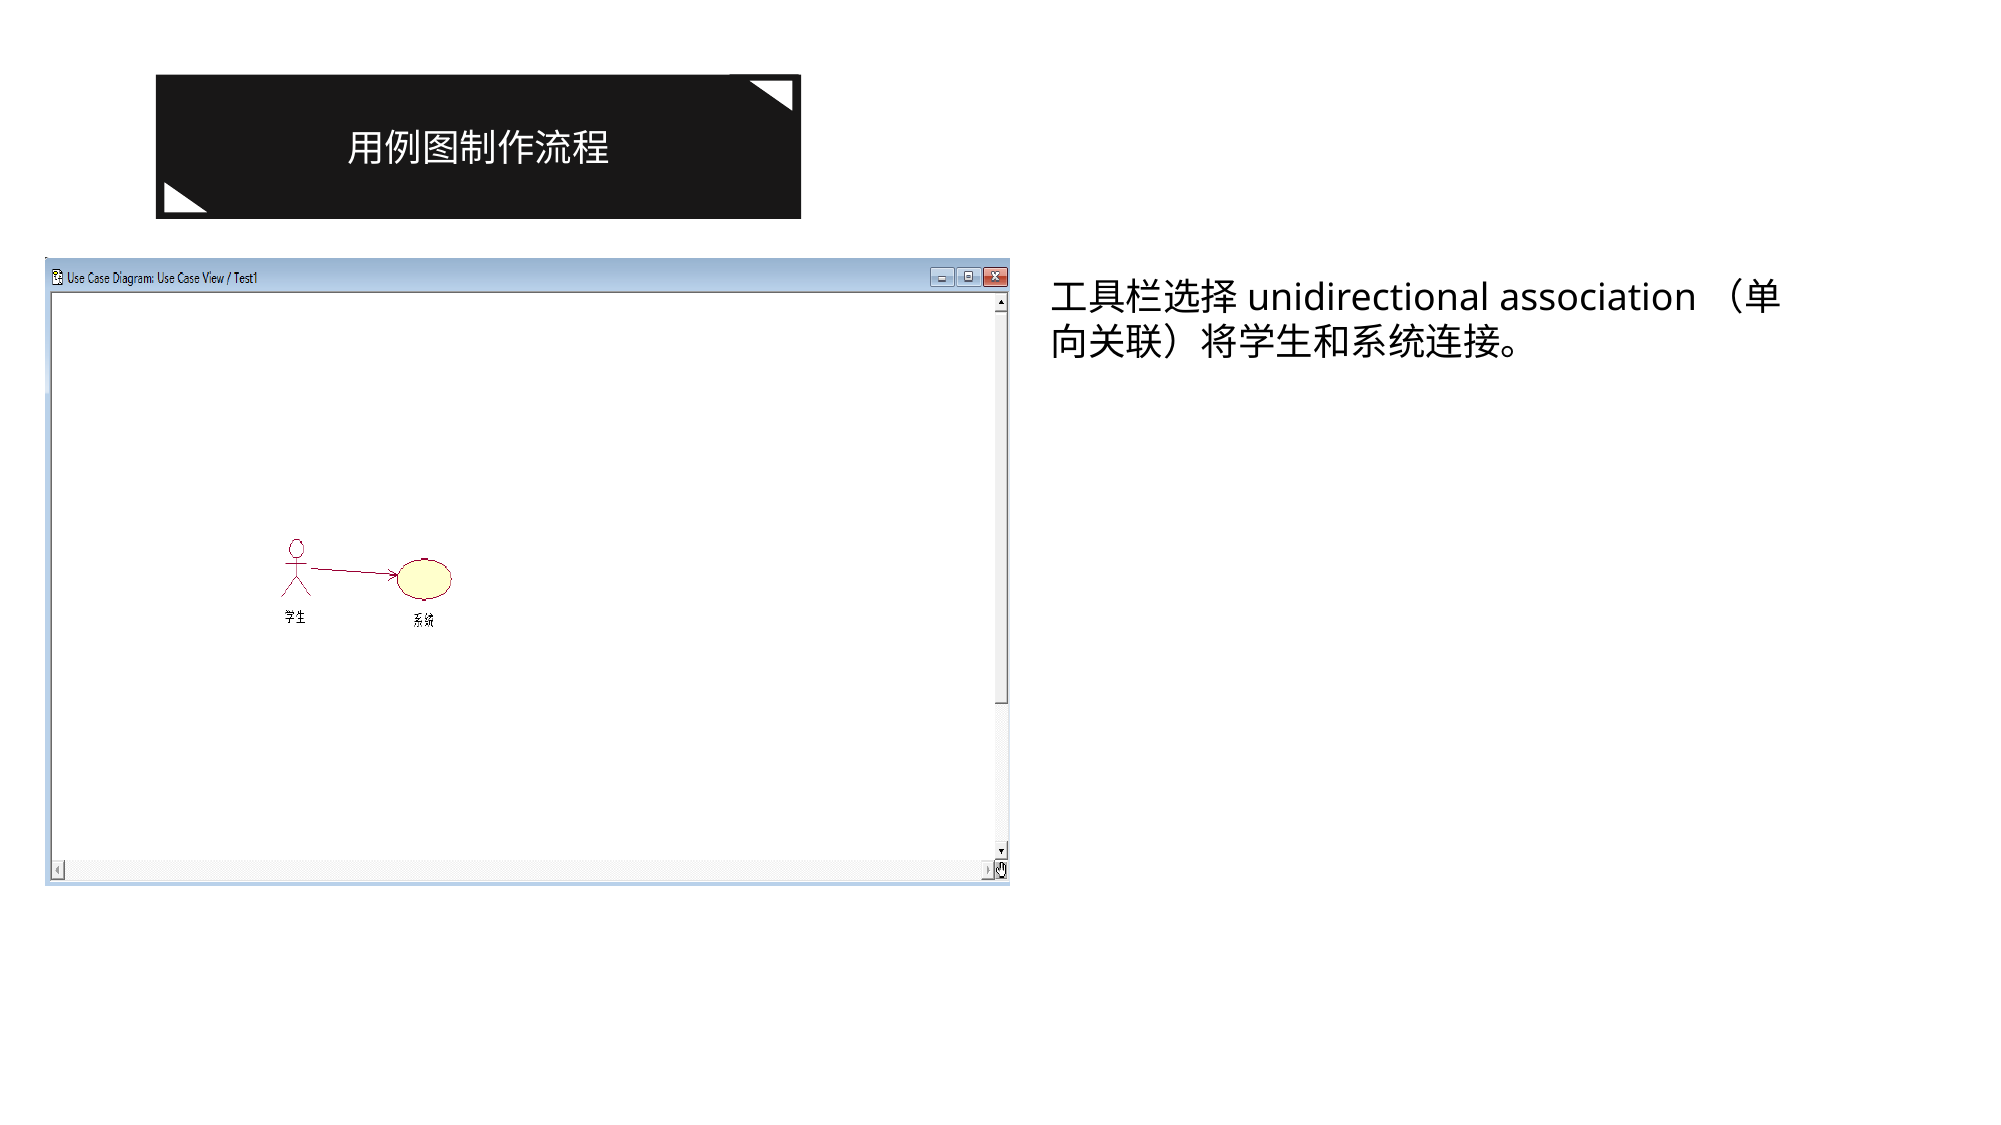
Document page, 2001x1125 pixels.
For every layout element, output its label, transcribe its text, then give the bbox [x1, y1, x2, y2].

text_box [155, 74, 802, 219]
text_box 工具栏选择unidirectional association（单向关联）将学生和系统连接。 [1035, 265, 1797, 371]
picture [45, 257, 1010, 886]
